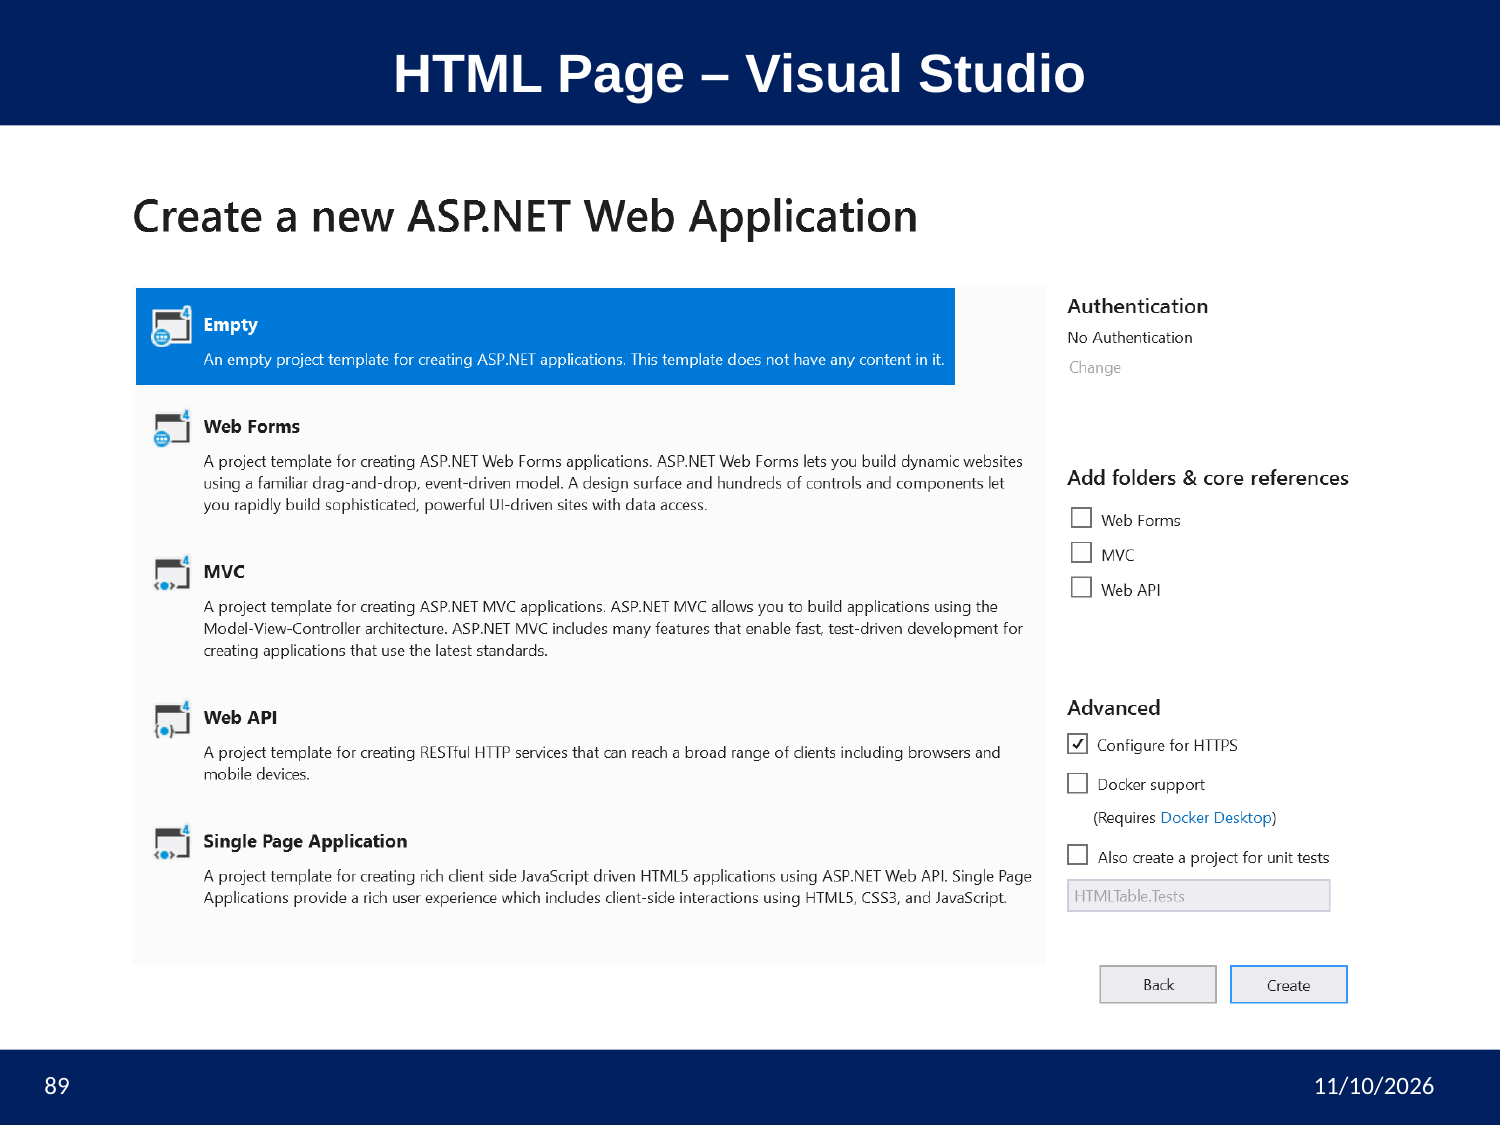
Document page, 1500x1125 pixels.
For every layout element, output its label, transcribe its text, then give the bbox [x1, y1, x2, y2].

slide_number 89 [29, 1054, 380, 1115]
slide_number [1100, 1054, 1451, 1115]
picture [116, 184, 1364, 1017]
title HTML Page – Visual Studio [31, 30, 1449, 111]
